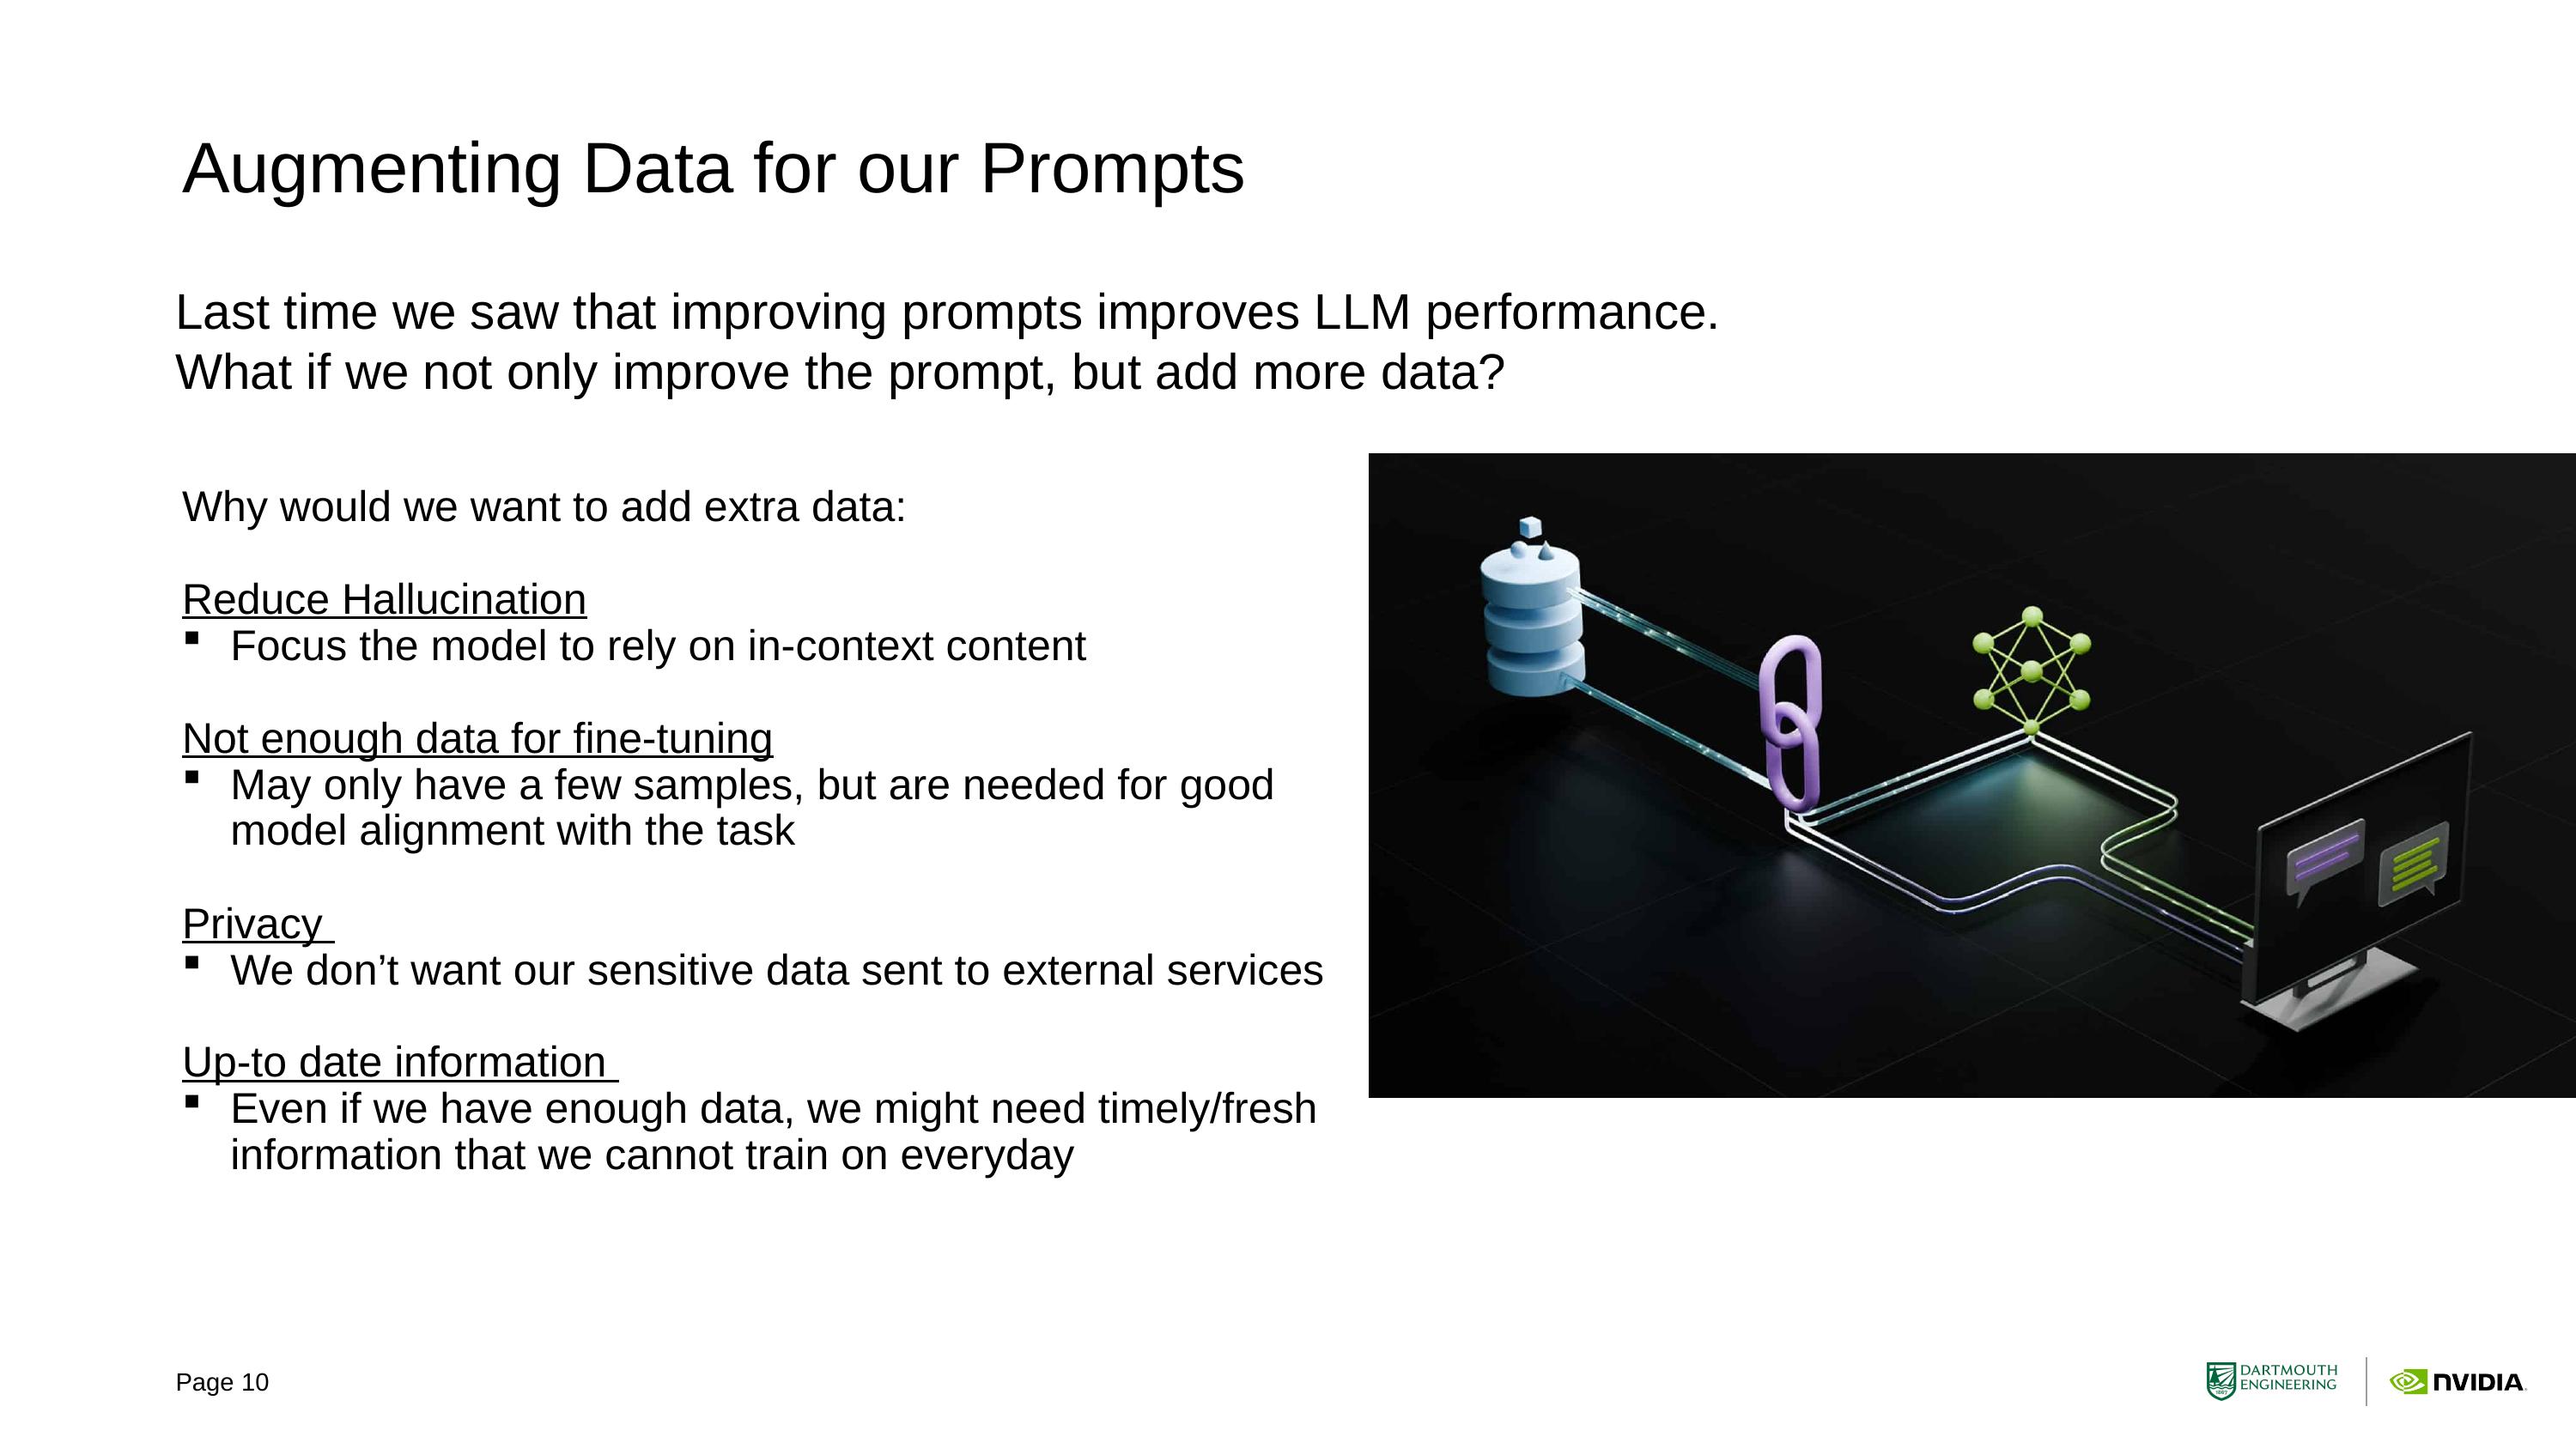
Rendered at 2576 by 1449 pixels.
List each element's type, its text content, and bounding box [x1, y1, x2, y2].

title Augmenting Data for our Prompts [162, 29, 2385, 272]
picture [2207, 1362, 2337, 1401]
text_box Last time we saw that improving prompts improves LLM performance. What if we not only improve the prompt, but add more data? [162, 272, 2437, 406]
picture [1369, 453, 2576, 1098]
picture [2372, 1352, 2544, 1411]
list Why would we want to add extra data: Reduce Hallucination Focus the model to rely on in-context content Not enough data for fine-tuning May only have a few samples, but are needed for good model alignment with the task Privacy We don’t want our sensitive data sent to external services Up-to date information Even if we have enough data, we might need timely/fresh information that we cannot train on everyday [162, 474, 1415, 1258]
